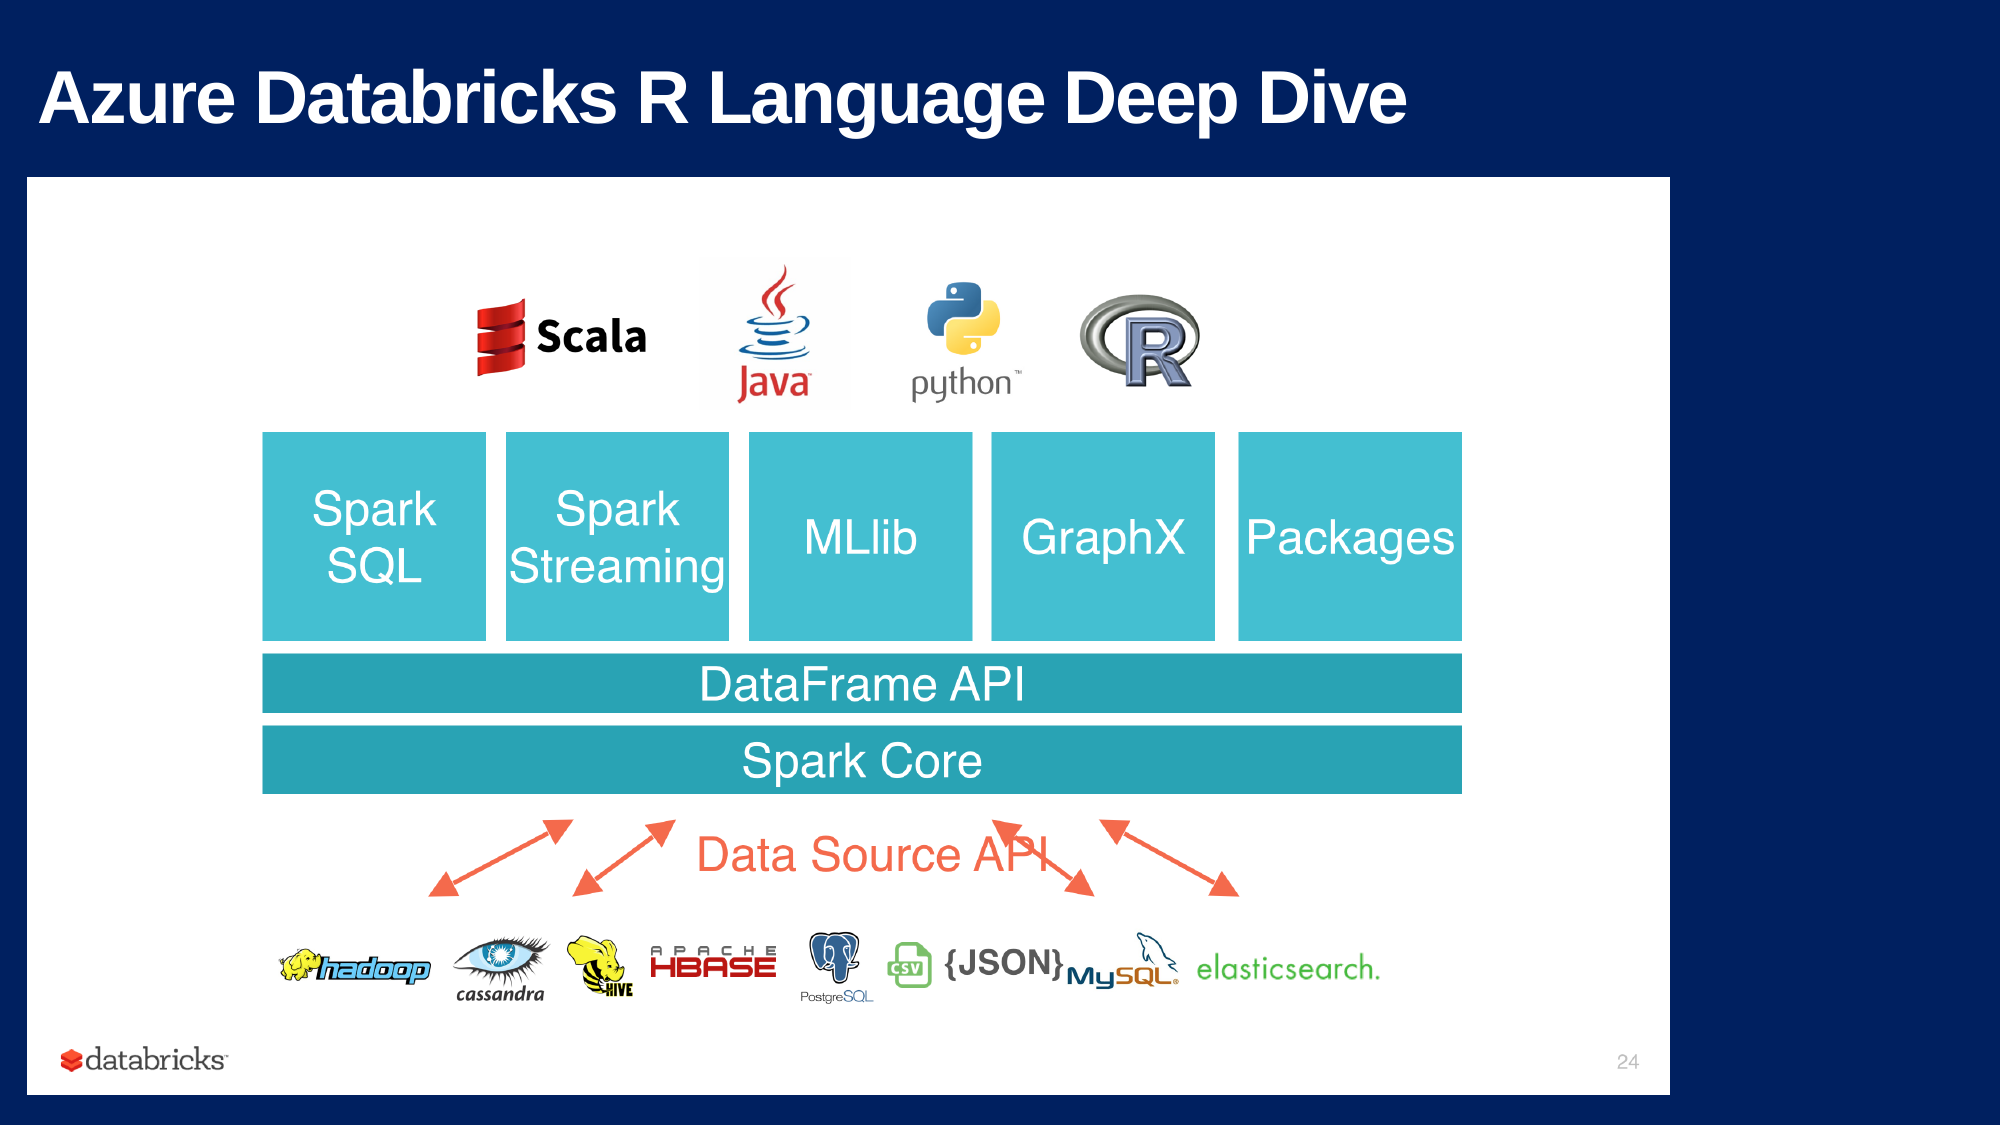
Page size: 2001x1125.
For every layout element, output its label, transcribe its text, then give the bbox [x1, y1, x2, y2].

picture [26, 177, 1670, 1095]
title Azure Databricks R Language Deep Dive [13, 43, 1632, 135]
